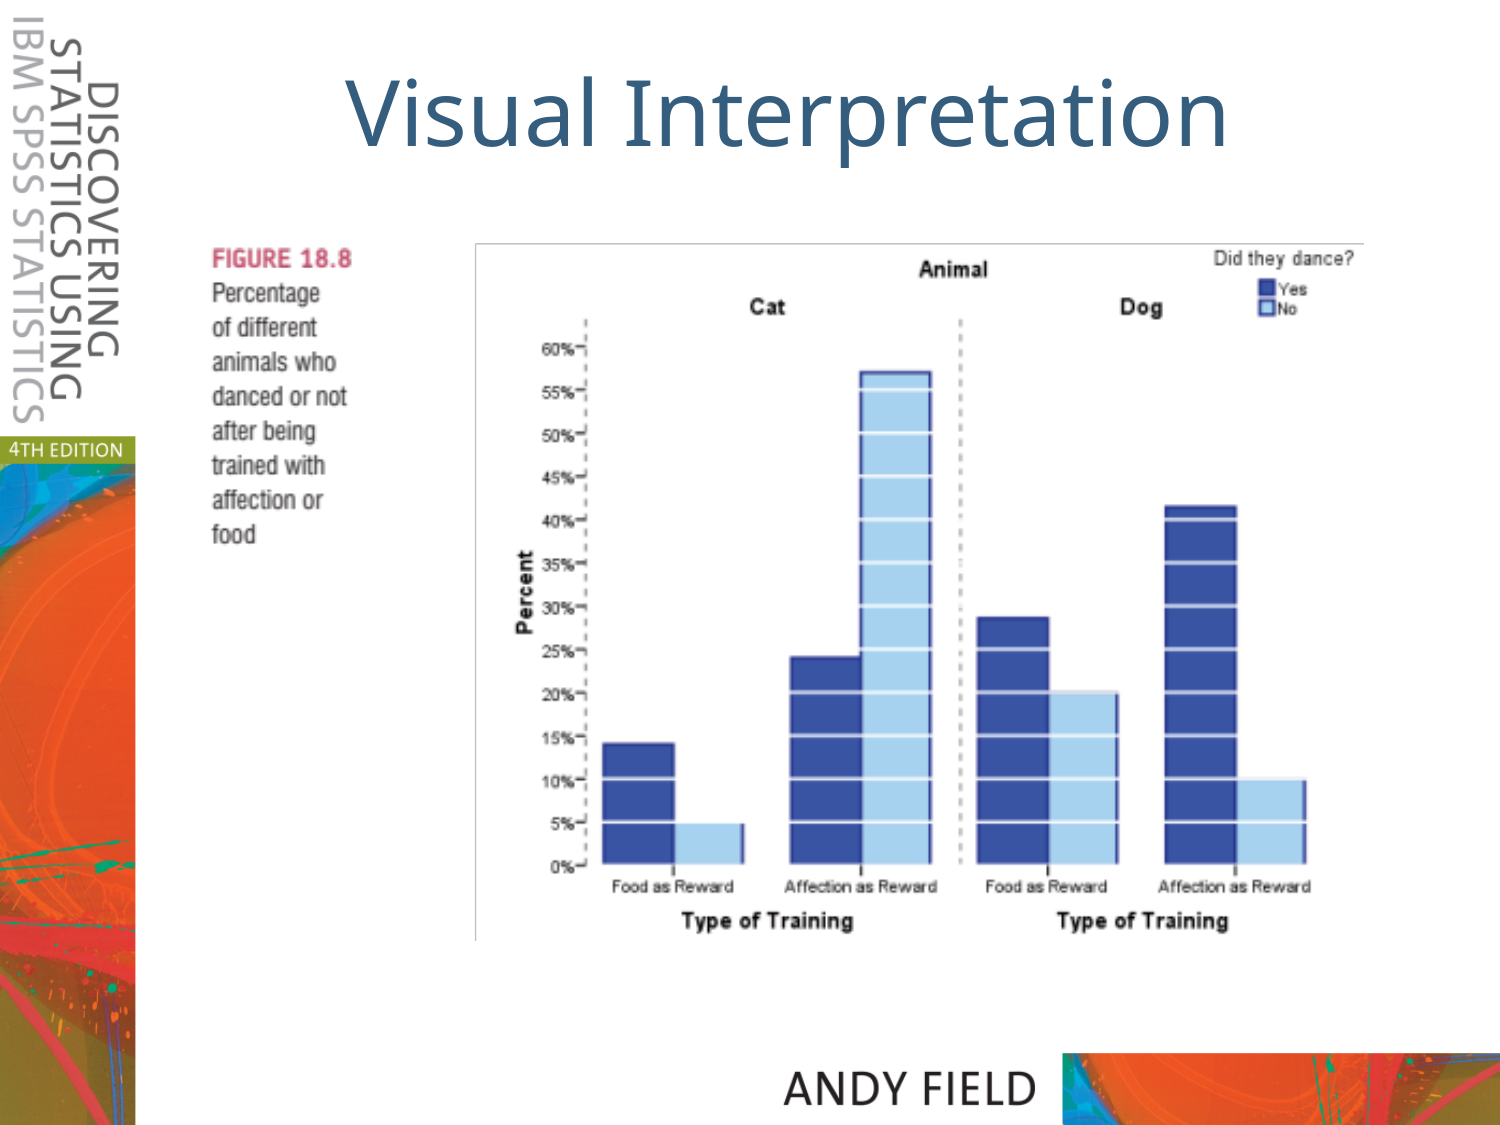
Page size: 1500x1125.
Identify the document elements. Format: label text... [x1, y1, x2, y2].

picture [182, 212, 1365, 941]
title Visual Interpretation [152, 45, 1425, 175]
